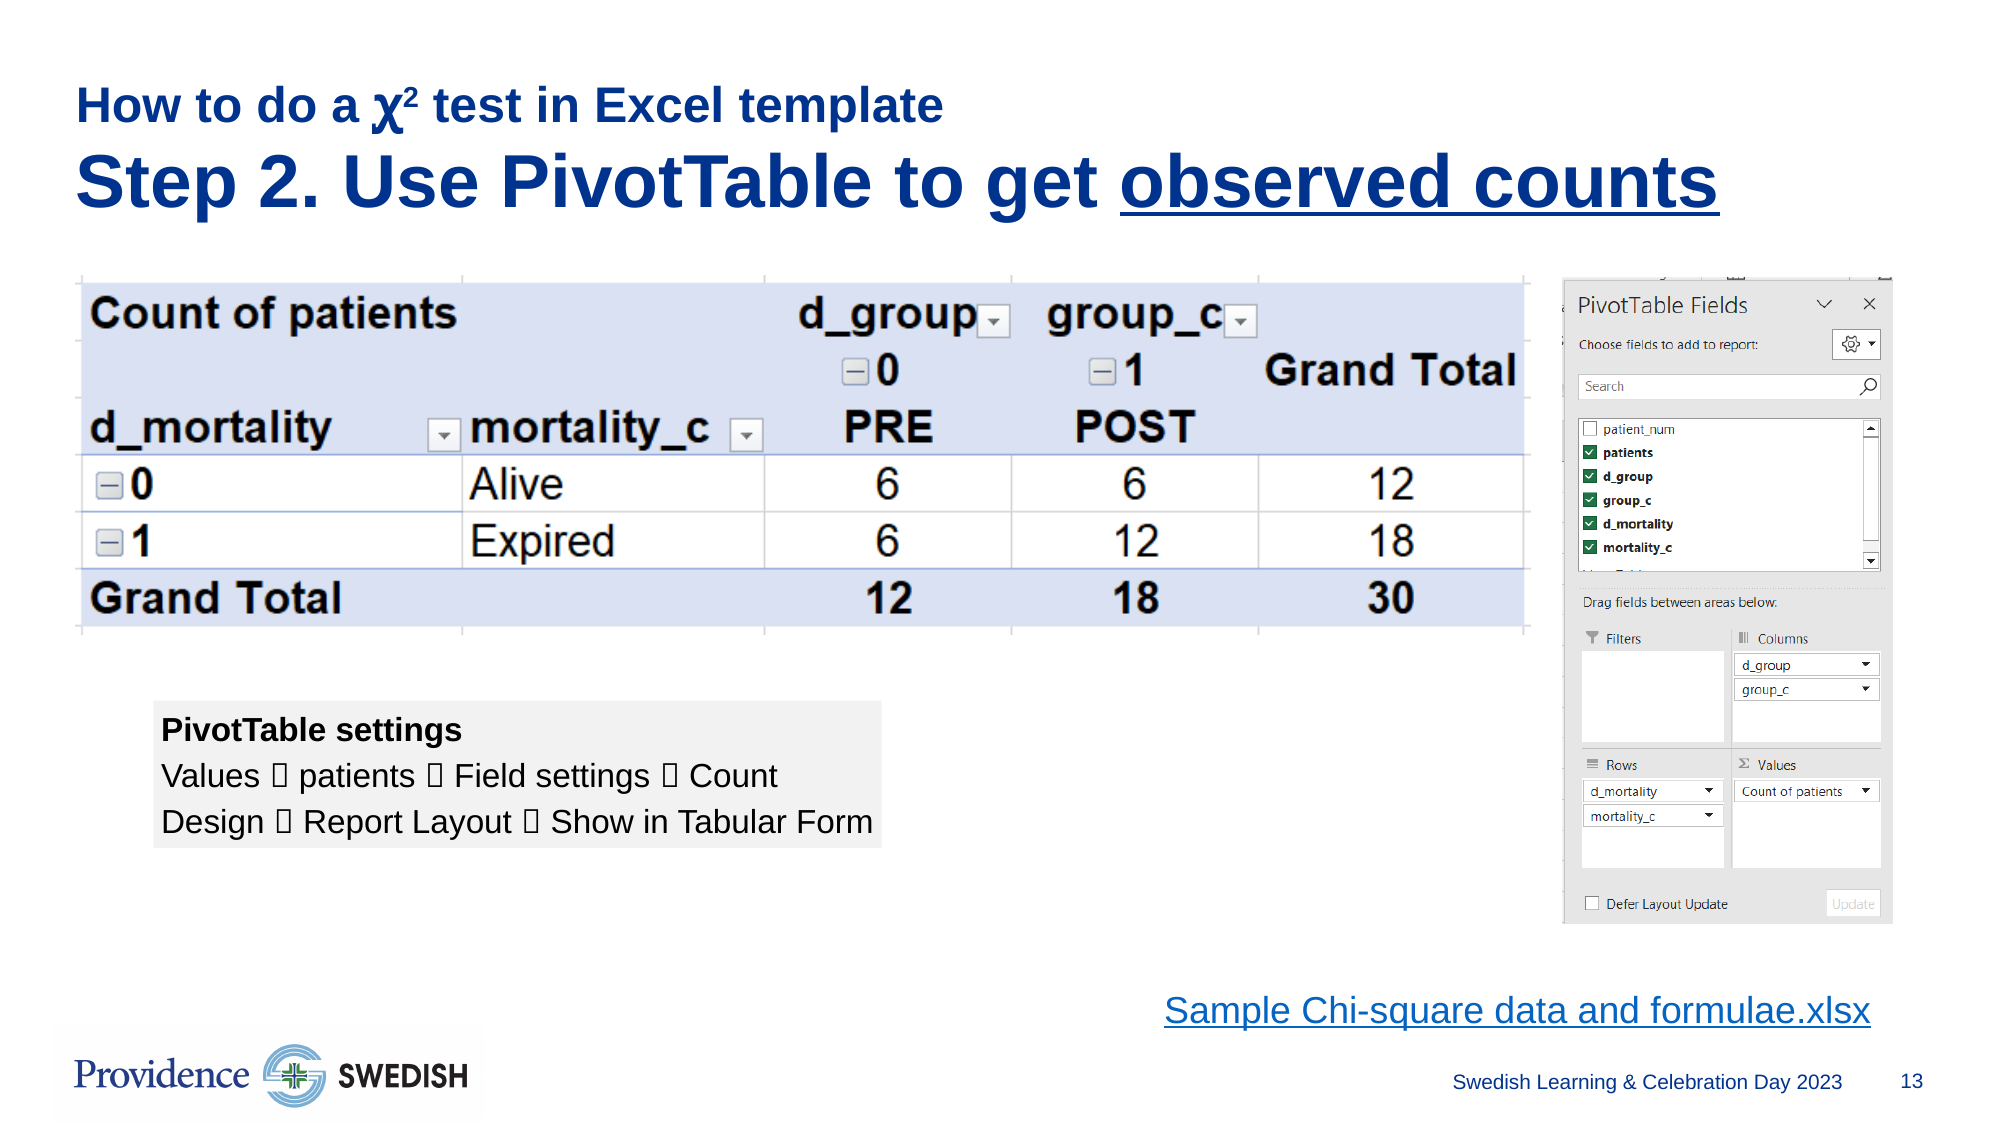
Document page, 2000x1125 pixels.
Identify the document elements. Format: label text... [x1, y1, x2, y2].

picture [1562, 277, 1893, 924]
text_box PivotTable settings Values  patients  Field settings  Count Design  Report Layout  Show in Tabular Form [153, 700, 882, 848]
text_box Sample Chi-square data and formulae.xlsx [1149, 978, 1924, 1039]
footer Swedish Learning & Celebration Day 2023​ [704, 1055, 1842, 1094]
picture [75, 275, 1531, 635]
slide_number 13 [1842, 1055, 1924, 1094]
picture [52, 1025, 485, 1123]
title How to do a ꭕ2 test in Excel template Step 2. Use PivotTable to get observed counts [75, 75, 1924, 220]
